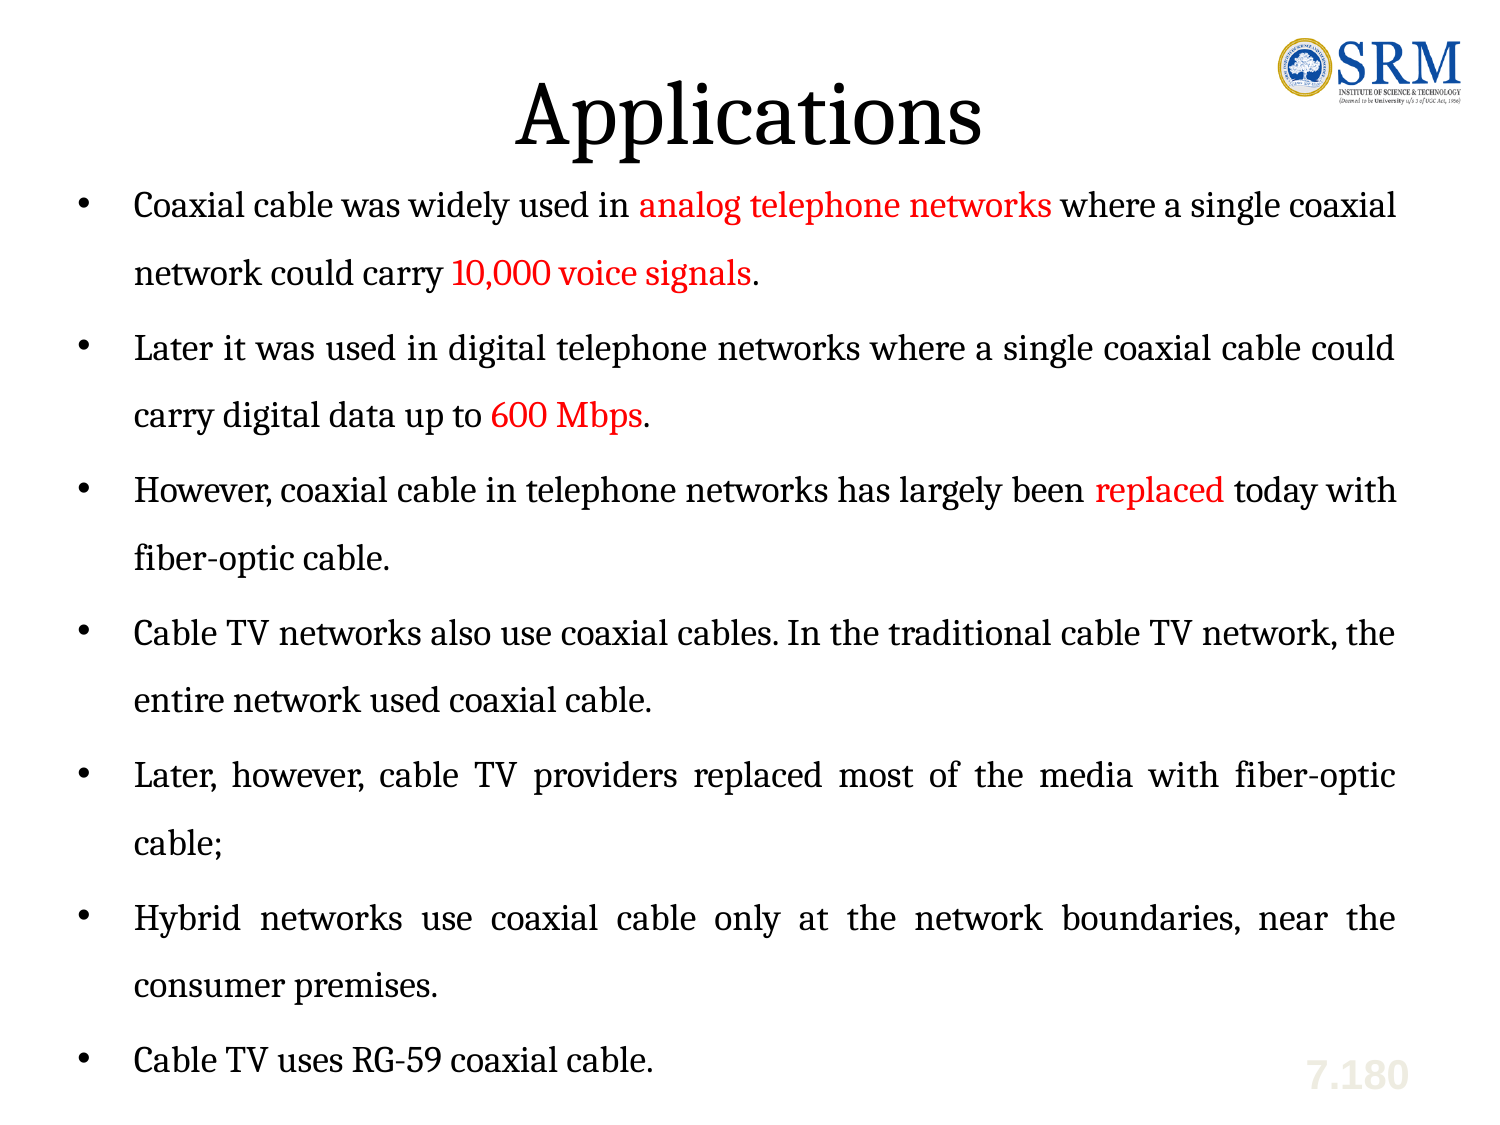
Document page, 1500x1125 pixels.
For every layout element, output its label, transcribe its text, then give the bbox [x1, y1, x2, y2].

picture [1275, 25, 1466, 113]
title Applications [74, 44, 1426, 233]
slide_number 7.180 [1074, 1042, 1425, 1103]
list Coaxial cable was widely used in analog telephone networks where a single coaxial network could carry 10,000 voice signals. Later it was used in digital telephone networks where a single coaxial cable could carry digital data up to 600 Mbps. However, coaxial cable in telephone networks has largely been replaced today with fiber-optic cable. Cable TV networks also use coaxial cables. In the traditional cable TV network, the entire network used coaxial cable. Later, however, cable TV providers replaced most of the media with fiber-optic cable; Hybrid networks use coaxial cable only at the network boundaries, near the consumer premises. Cable TV uses RG-59 coaxial cable. [62, 149, 1413, 893]
